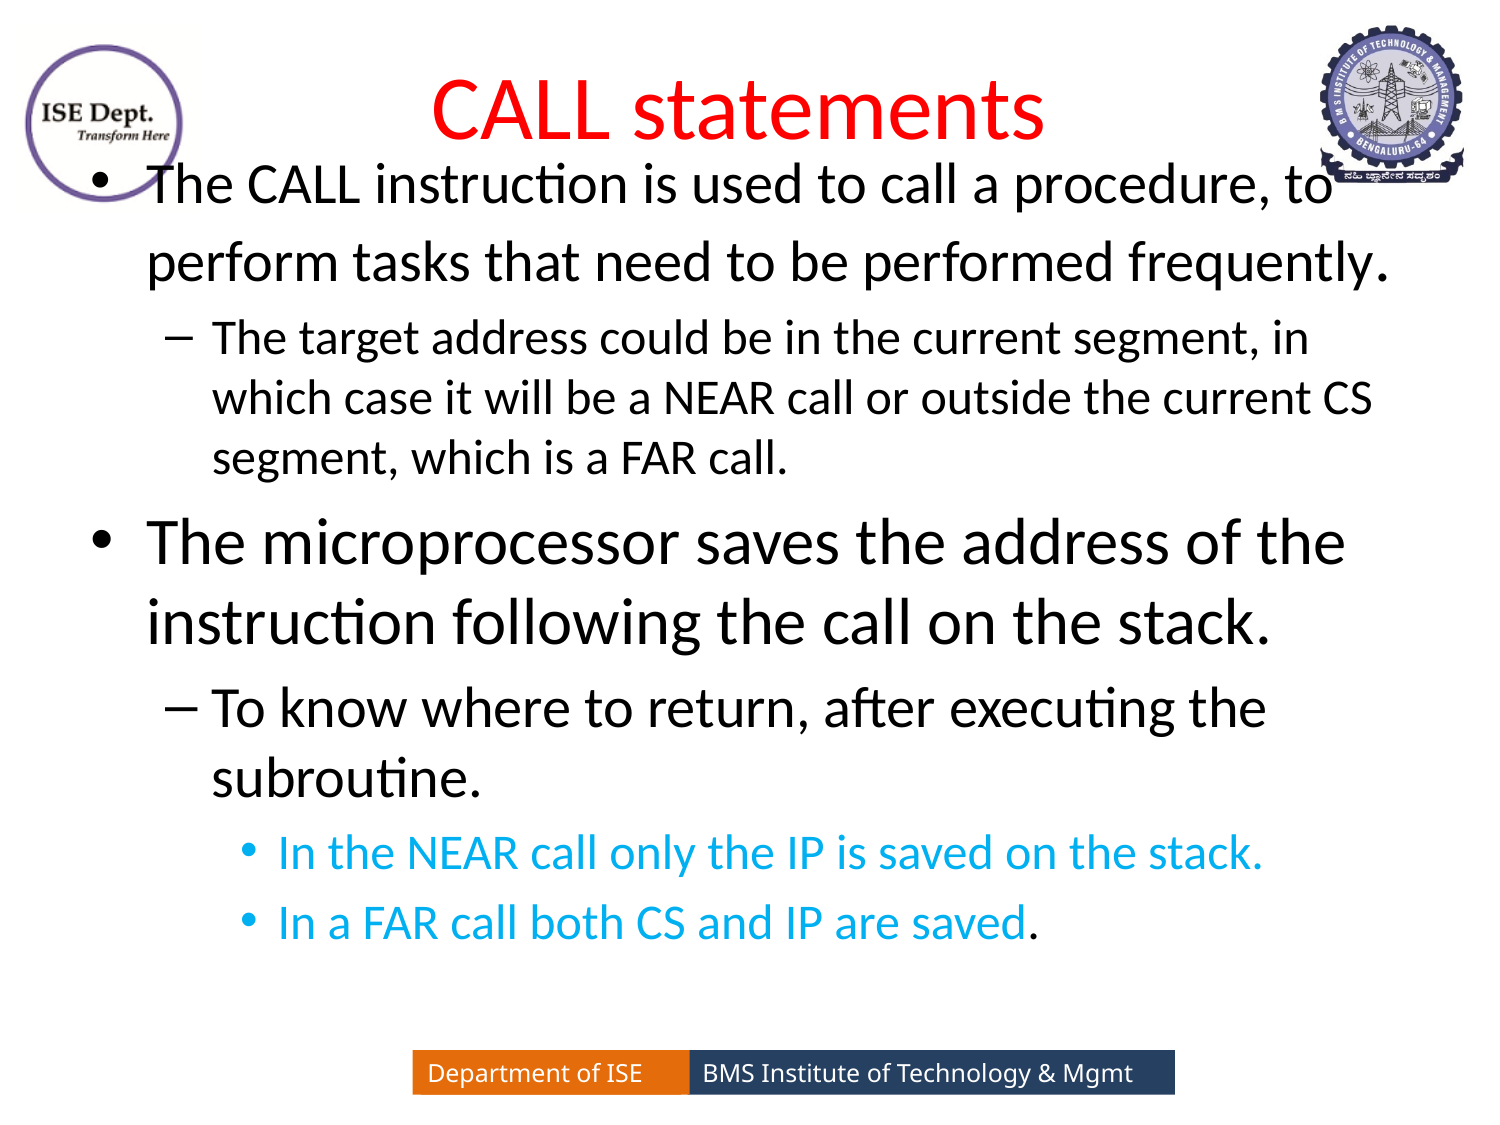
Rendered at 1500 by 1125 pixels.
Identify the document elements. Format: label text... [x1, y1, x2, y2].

picture [15, 24, 201, 213]
list The CALL instruction is used to call a procedure, to perform tasks that need to be performed frequently. The target address could be in the current segment, in which case it will be a NEAR call or outside the current CS segment, which is a FAR call. The microprocessor saves the address of the instruction following the call on the stack. To know where to return, after executing the subroutine. In the NEAR call only the IP is saved on the stack. In a FAR call both CS and IP are saved. [75, 137, 1425, 1018]
title CALL statements [75, 45, 1425, 137]
picture [1287, 0, 1500, 213]
